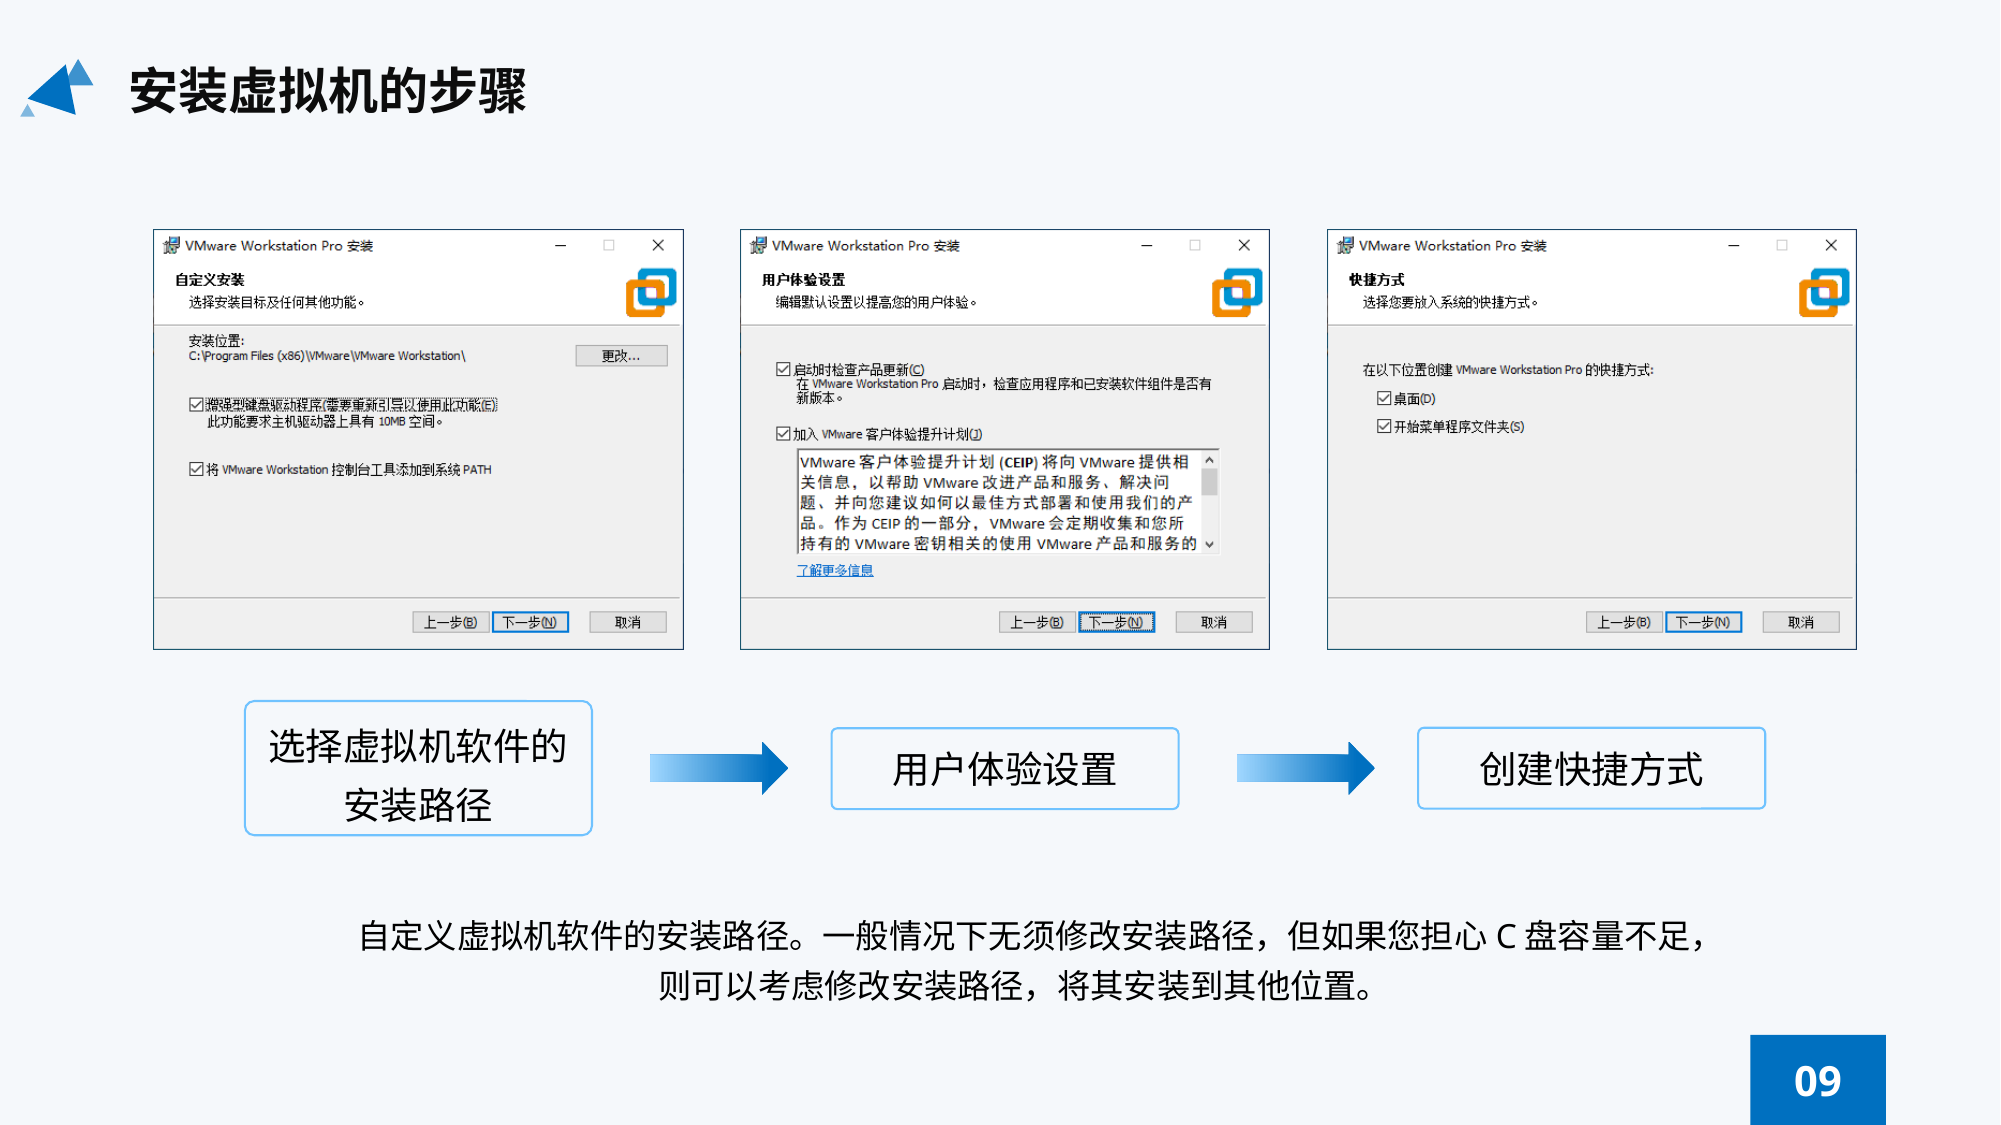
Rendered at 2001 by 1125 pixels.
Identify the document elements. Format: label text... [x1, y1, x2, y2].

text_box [1750, 1034, 1886, 1125]
text_box 用户体验设置 [830, 727, 1180, 811]
picture [1326, 229, 1857, 650]
picture [153, 229, 684, 650]
text_box 创建快捷方式 [1417, 726, 1767, 810]
text_box 选择虚拟机软件的安装路径 [243, 699, 594, 837]
text_box [1235, 739, 1377, 798]
text_box 自定义虚拟机软件的安装路径。一般情况下无须修改安装路径，但如果您担心C盘容量不足，则可以考虑修改安装路径，将其安装到其他位置。 [333, 898, 1715, 1013]
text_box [20, 58, 94, 117]
text_box [649, 739, 791, 798]
picture [740, 229, 1270, 650]
text_box 安装虚拟机的步骤 [114, 52, 822, 127]
